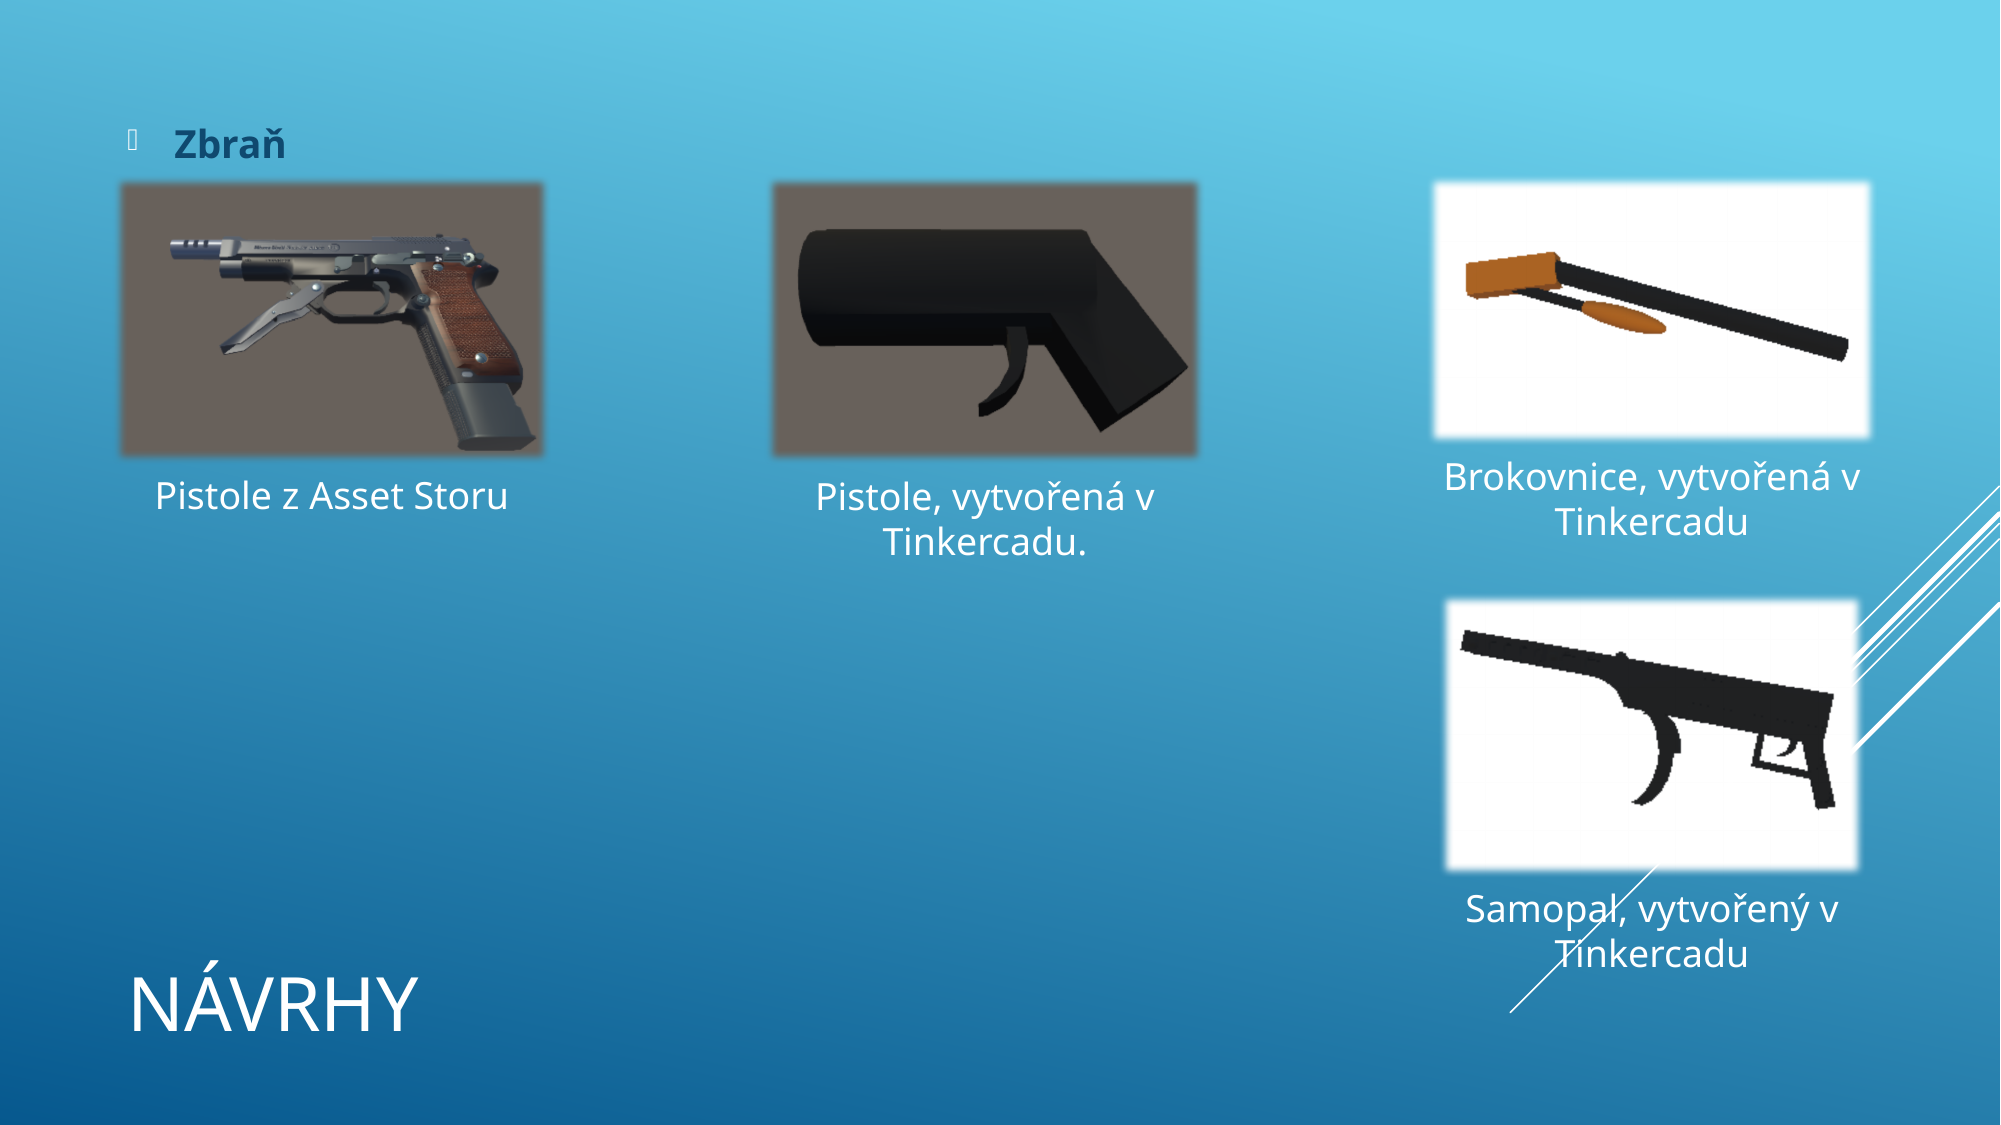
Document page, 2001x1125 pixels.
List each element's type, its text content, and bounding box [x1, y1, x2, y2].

title Návrhy [112, 877, 1513, 1125]
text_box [1425, 174, 1879, 552]
list Zbraň [112, 112, 1513, 175]
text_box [763, 173, 1207, 572]
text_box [111, 174, 553, 526]
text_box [1438, 592, 1866, 985]
